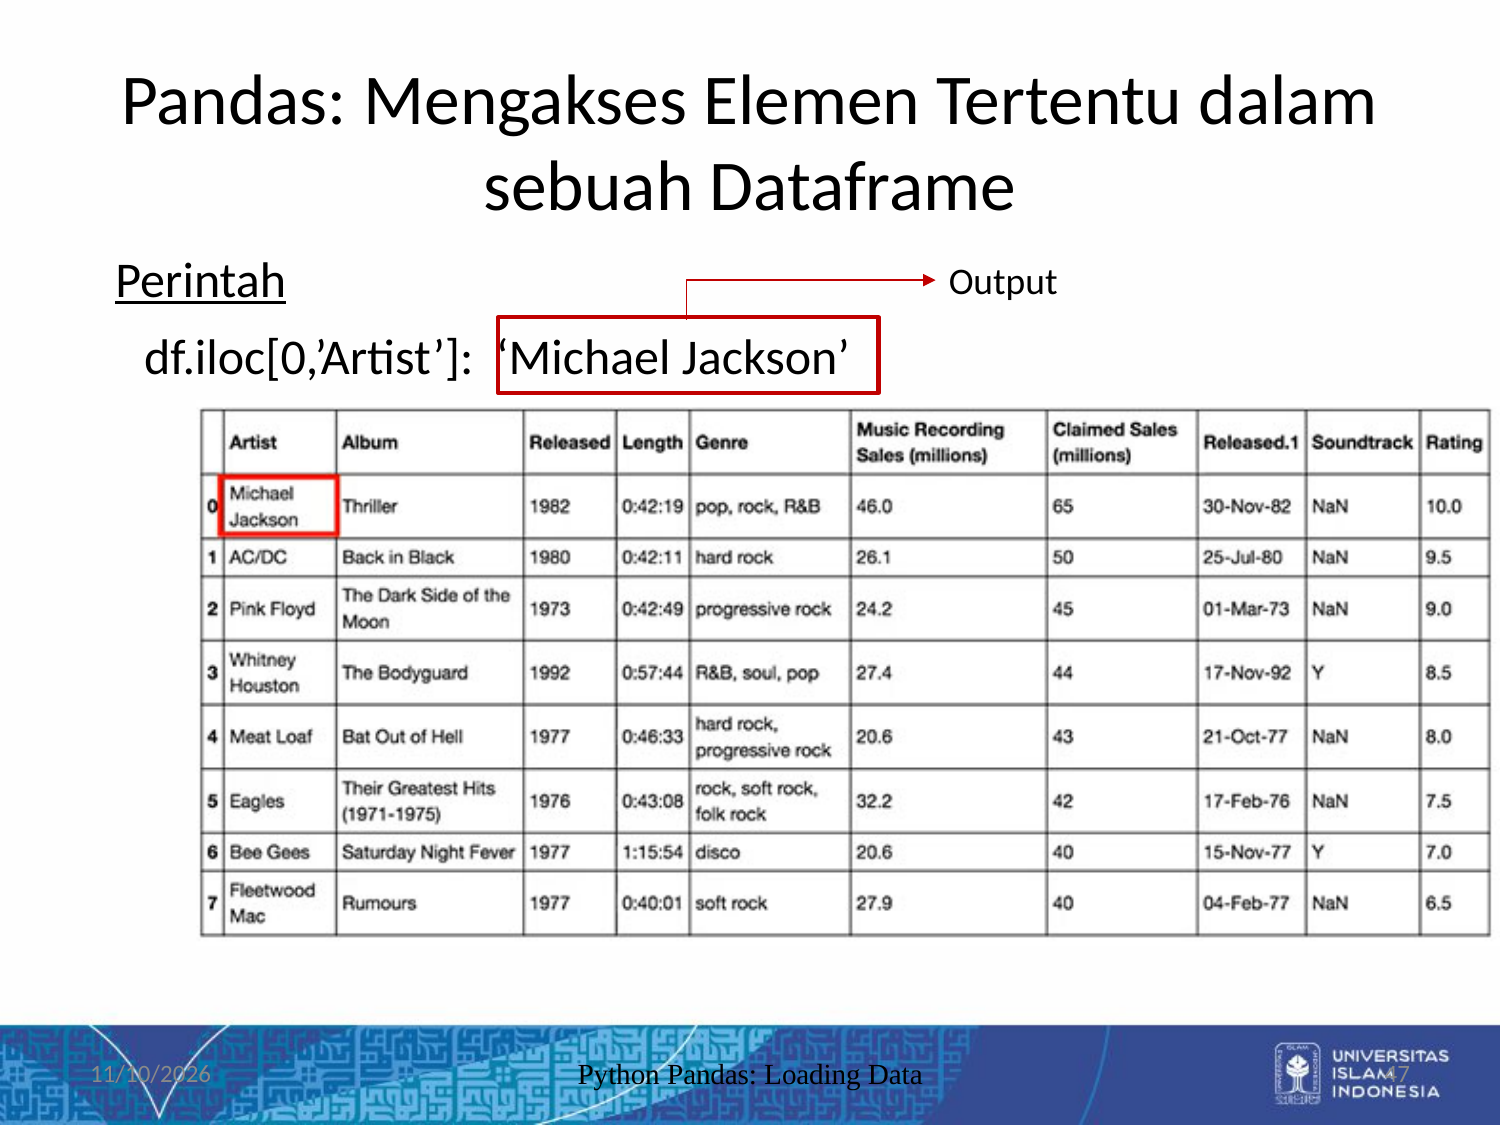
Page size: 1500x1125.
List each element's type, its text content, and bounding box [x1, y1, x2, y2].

text_box Perintah [100, 239, 302, 315]
picture [0, 0, 1500, 1125]
picture [687, 281, 790, 315]
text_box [790, 175, 832, 425]
text_box [496, 315, 785, 395]
slide_number 47 [1074, 1042, 1425, 1103]
text_box [837, 315, 881, 395]
text_box Output [934, 249, 1073, 310]
title Pandas: Mengakses Elemen Tertentu dalam sebuah Dataframe [75, 45, 1425, 233]
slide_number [75, 1042, 425, 1103]
text_box df.iloc[0,’Artist’]: ‘Michael Jackson’ [129, 317, 496, 393]
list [195, 400, 1500, 946]
footer Python Pandas: Loading Data [512, 1042, 988, 1103]
